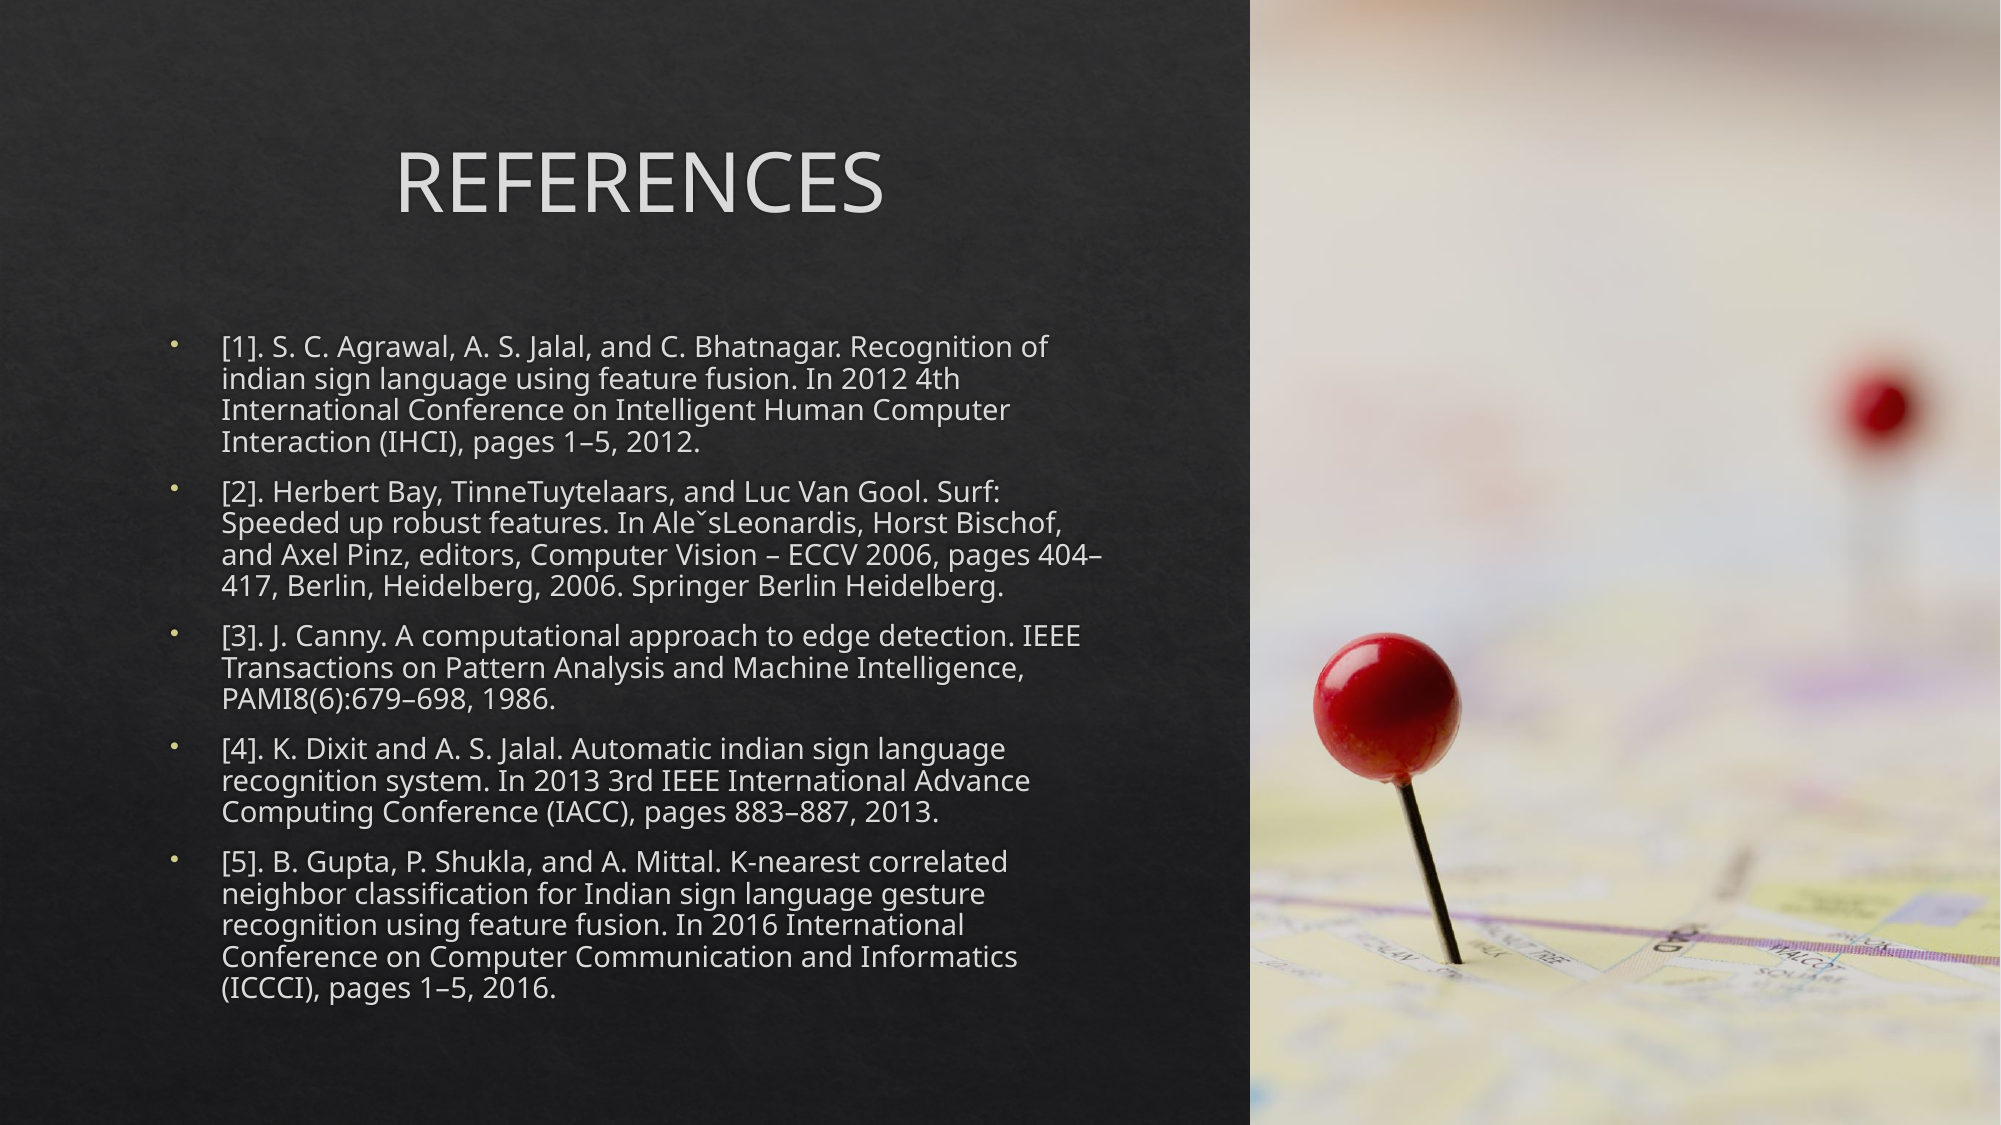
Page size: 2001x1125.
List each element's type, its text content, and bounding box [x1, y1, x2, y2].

list [1]. S. C. Agrawal, A. S. Jalal, and C. Bhatnagar. Recognition of indian sign language using feature fusion. In 2012 4th International Conference on Intelligent Human Computer Interaction (IHCI), pages 1–5, 2012. [2]. Herbert Bay, TinneTuytelaars, and Luc Van Gool. Surf: Speeded up robust features. In AleˇsLeonardis, Horst Bischof, and Axel Pinz, editors, Computer Vision – ECCV 2006, pages 404–417, Berlin, Heidelberg, 2006. Springer Berlin Heidelberg. [3]. J. Canny. A computational approach to edge detection. IEEE Transactions on Pattern Analysis and Machine Intelligence, PAMI8(6):679–698, 1986. [4]. K. Dixit and A. S. Jalal. Automatic indian sign language recognition system. In 2013 3rd IEEE International Advance Computing Conference (IACC), pages 883–887, 2013. [5]. B. Gupta, P. Shukla, and A. Mittal. K-nearest correlated neighbor classification for Indian sign language gesture recognition using feature fusion. In 2016 International Conference on Computer Communication and Informatics (ICCCI), pages 1–5, 2016. [149, 299, 1131, 1038]
picture [1249, 0, 2000, 1125]
title REFERENCES [149, 99, 1131, 260]
